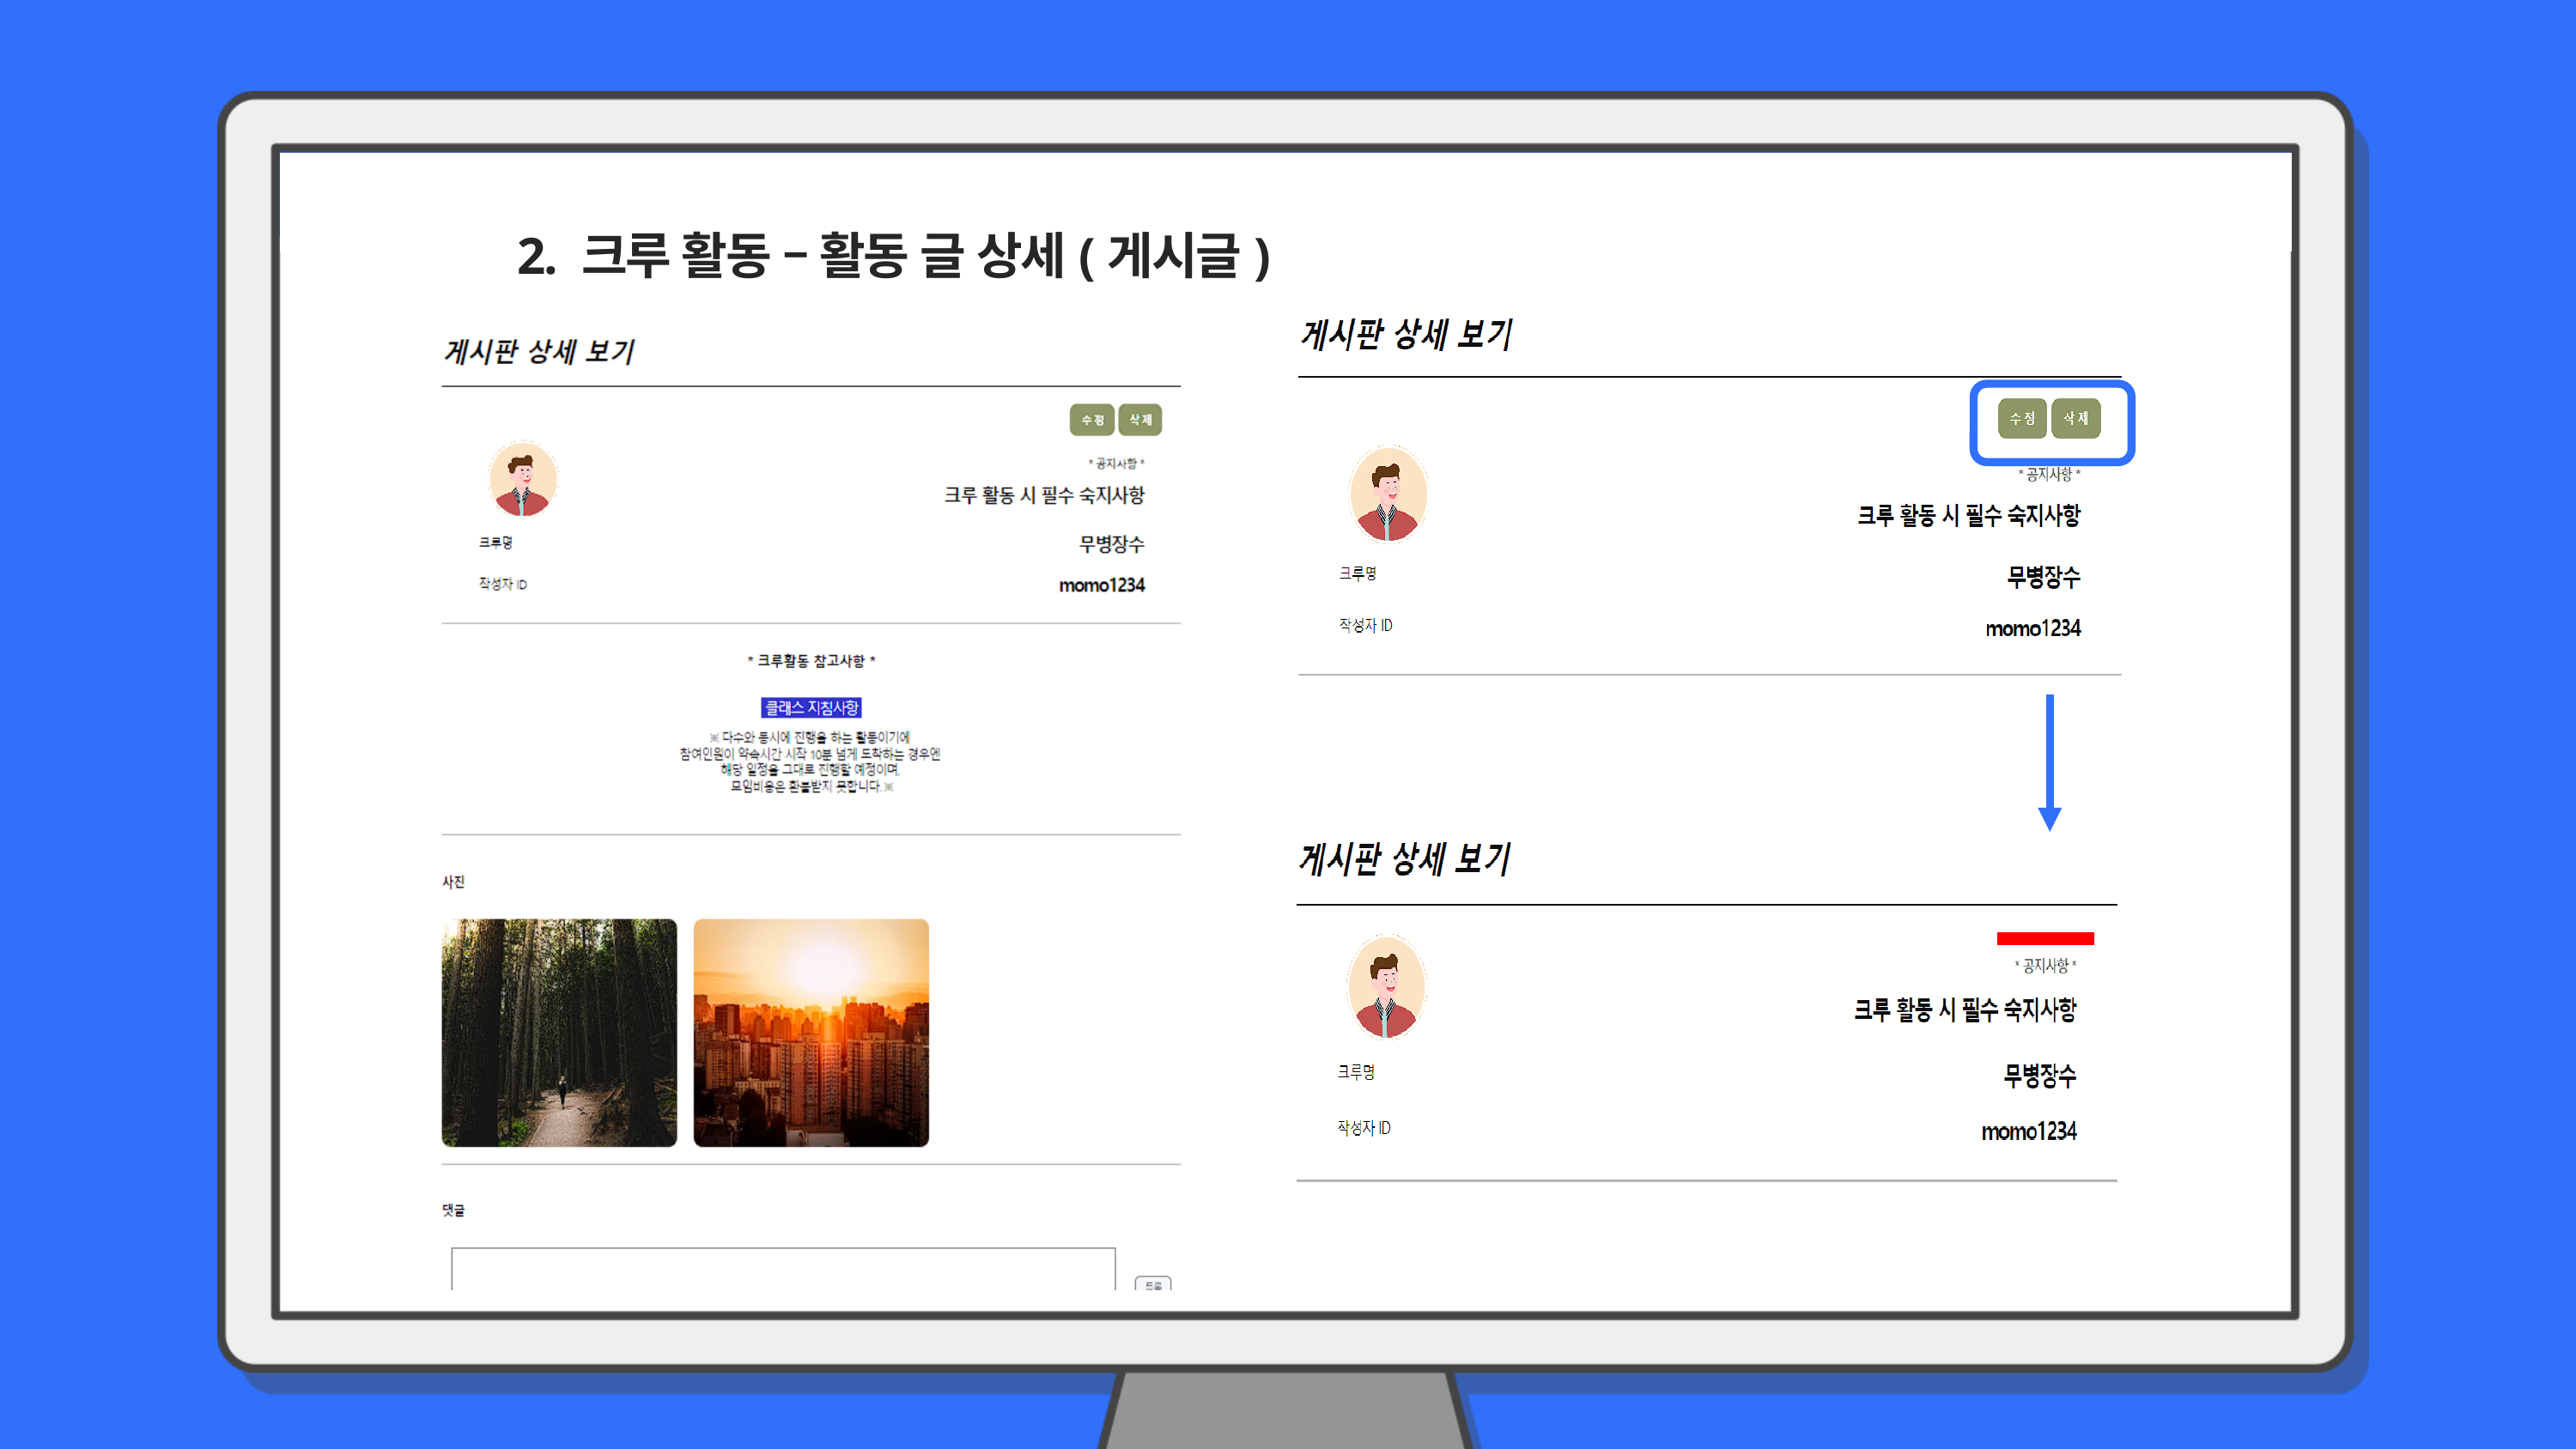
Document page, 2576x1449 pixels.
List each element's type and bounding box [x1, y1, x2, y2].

text_box [280, 153, 2292, 252]
picture [1285, 826, 2130, 1197]
picture [410, 322, 1211, 1290]
text_box [217, 91, 2369, 1449]
picture [1268, 294, 2148, 695]
